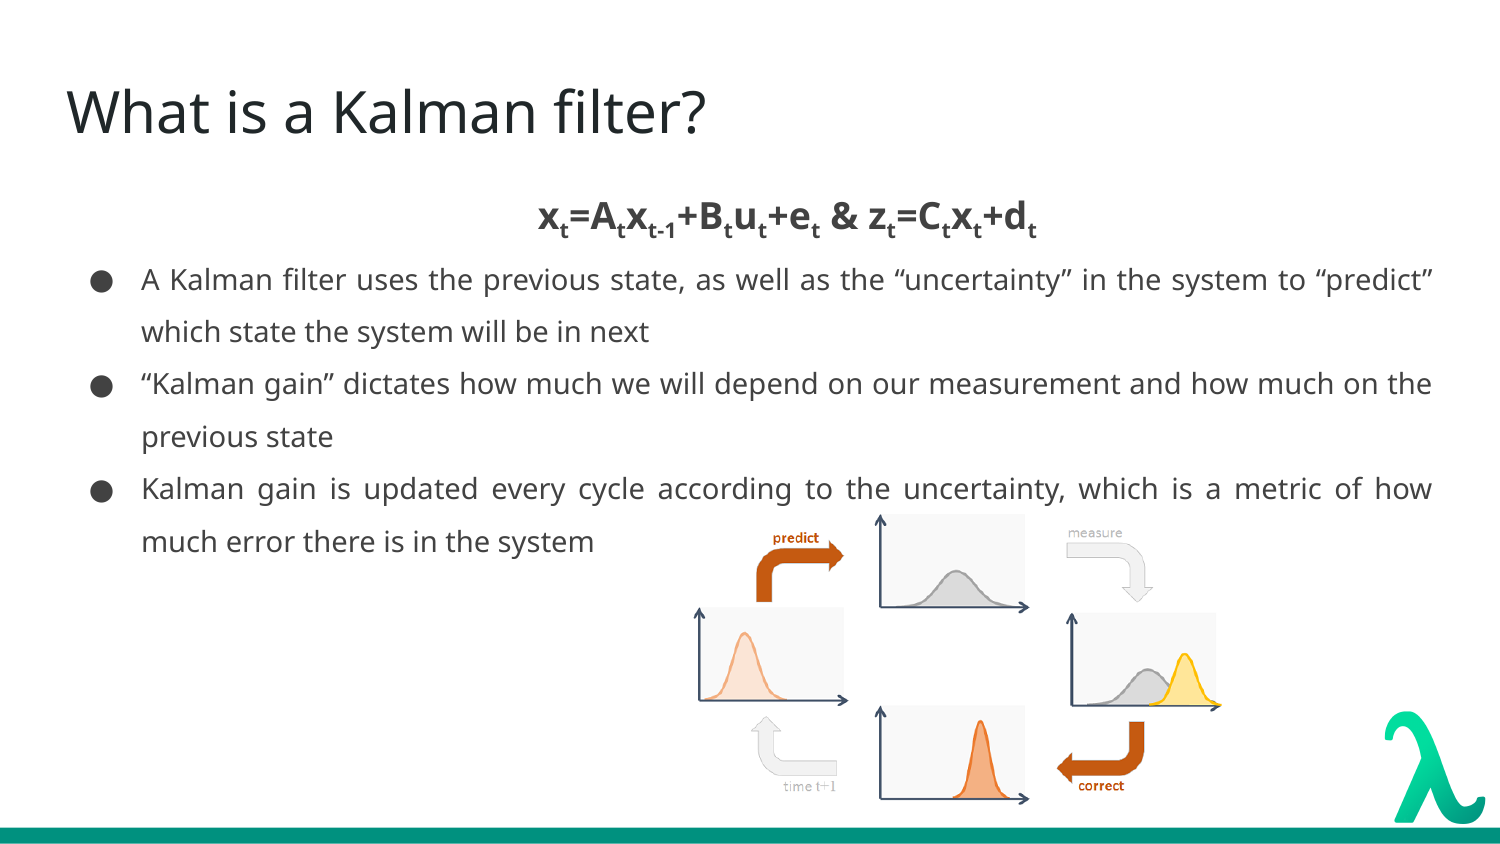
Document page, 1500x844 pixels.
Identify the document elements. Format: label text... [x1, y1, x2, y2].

picture [689, 509, 1233, 810]
list xt=Atxt-1+Btut+et & zt=Ctxt+dt A Kalman filter uses the previous state, as well as the “uncertainty” in the system to “predict” which state the system will be in next “Kalman gain” dictates how much we will depend on our measurement and how much on the previous state Kalman gain is updated every cycle according to the uncertainty, which is a metric of how much error there is in the system [51, 151, 1449, 712]
title What is a Kalman filter? [51, 60, 1449, 151]
picture [1379, 711, 1491, 824]
